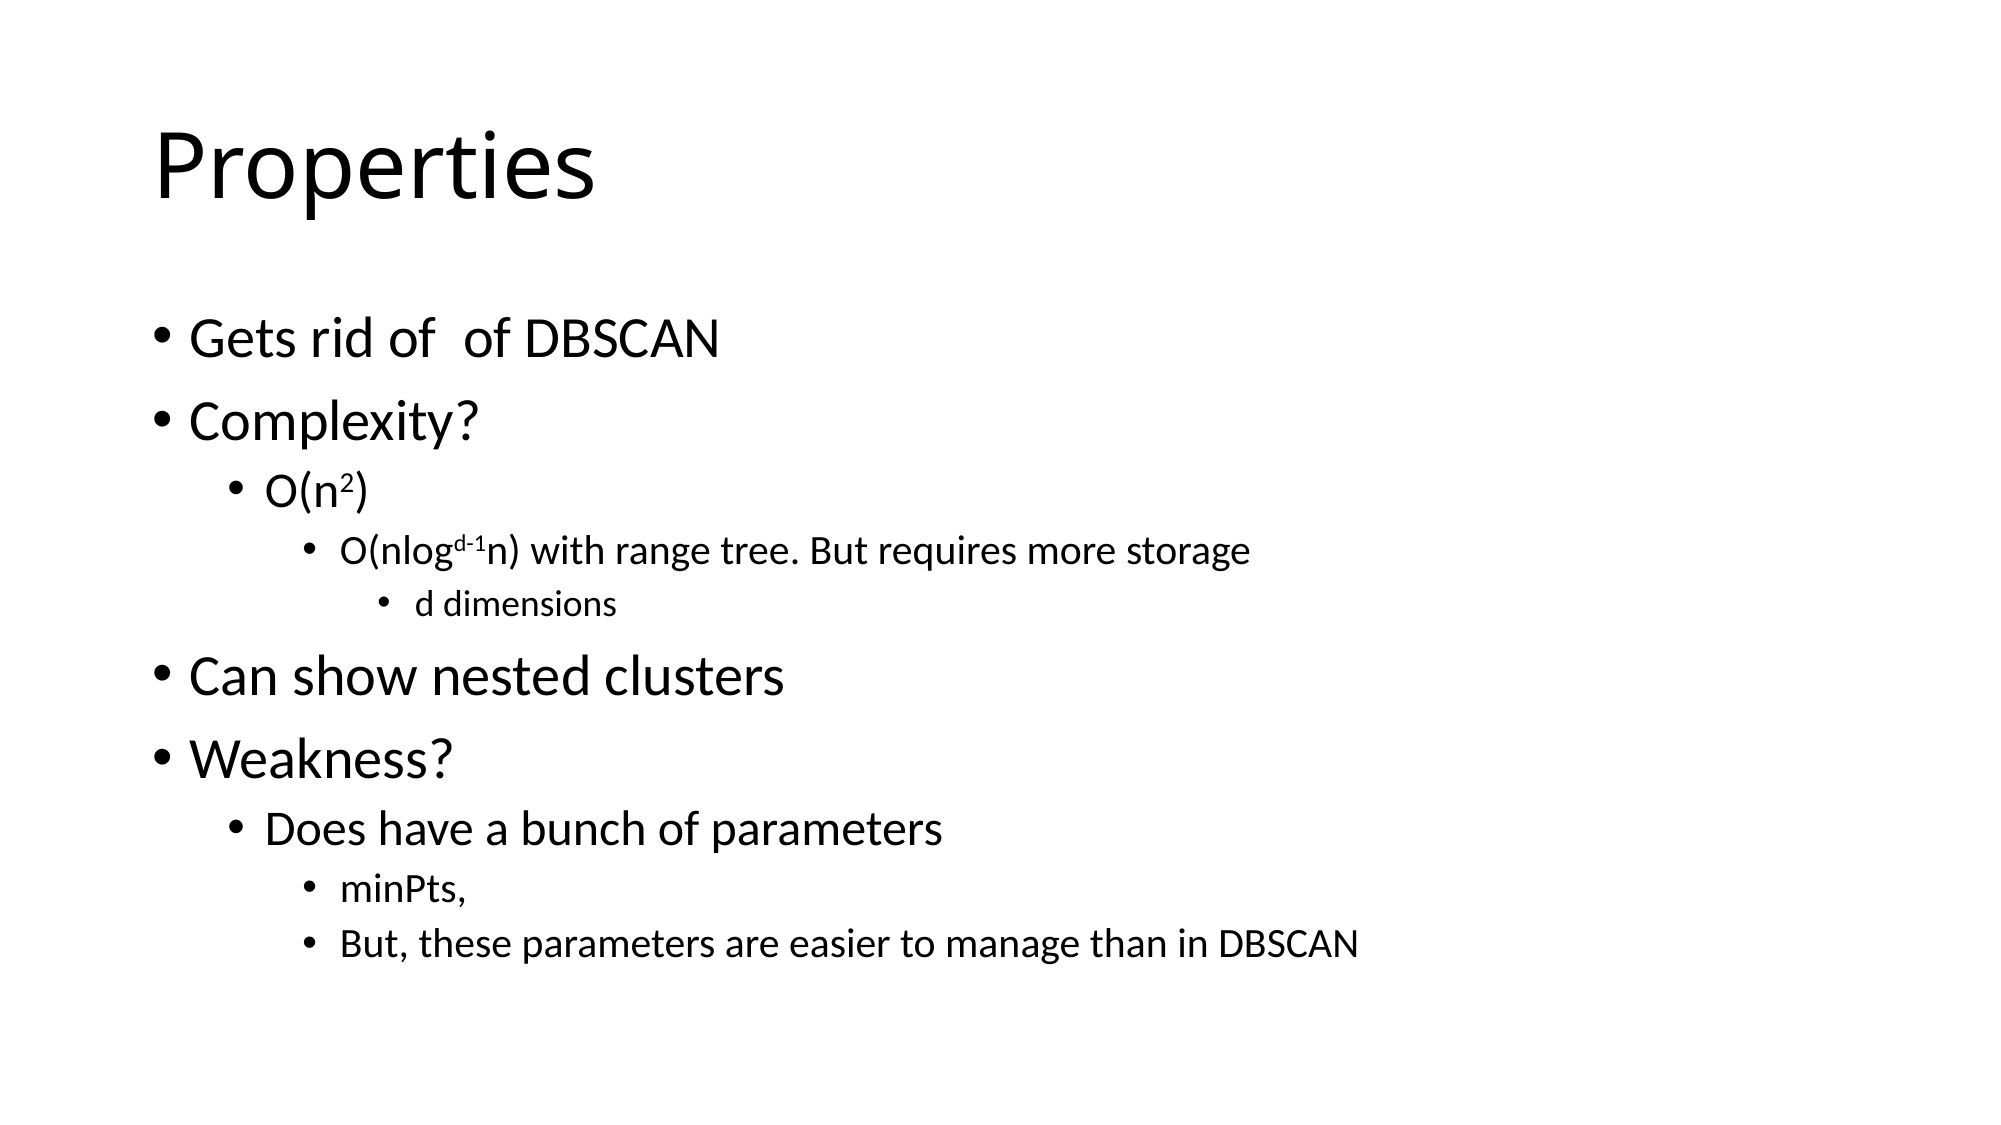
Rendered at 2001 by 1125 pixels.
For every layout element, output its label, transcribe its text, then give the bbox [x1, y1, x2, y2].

title Properties [137, 59, 1863, 278]
